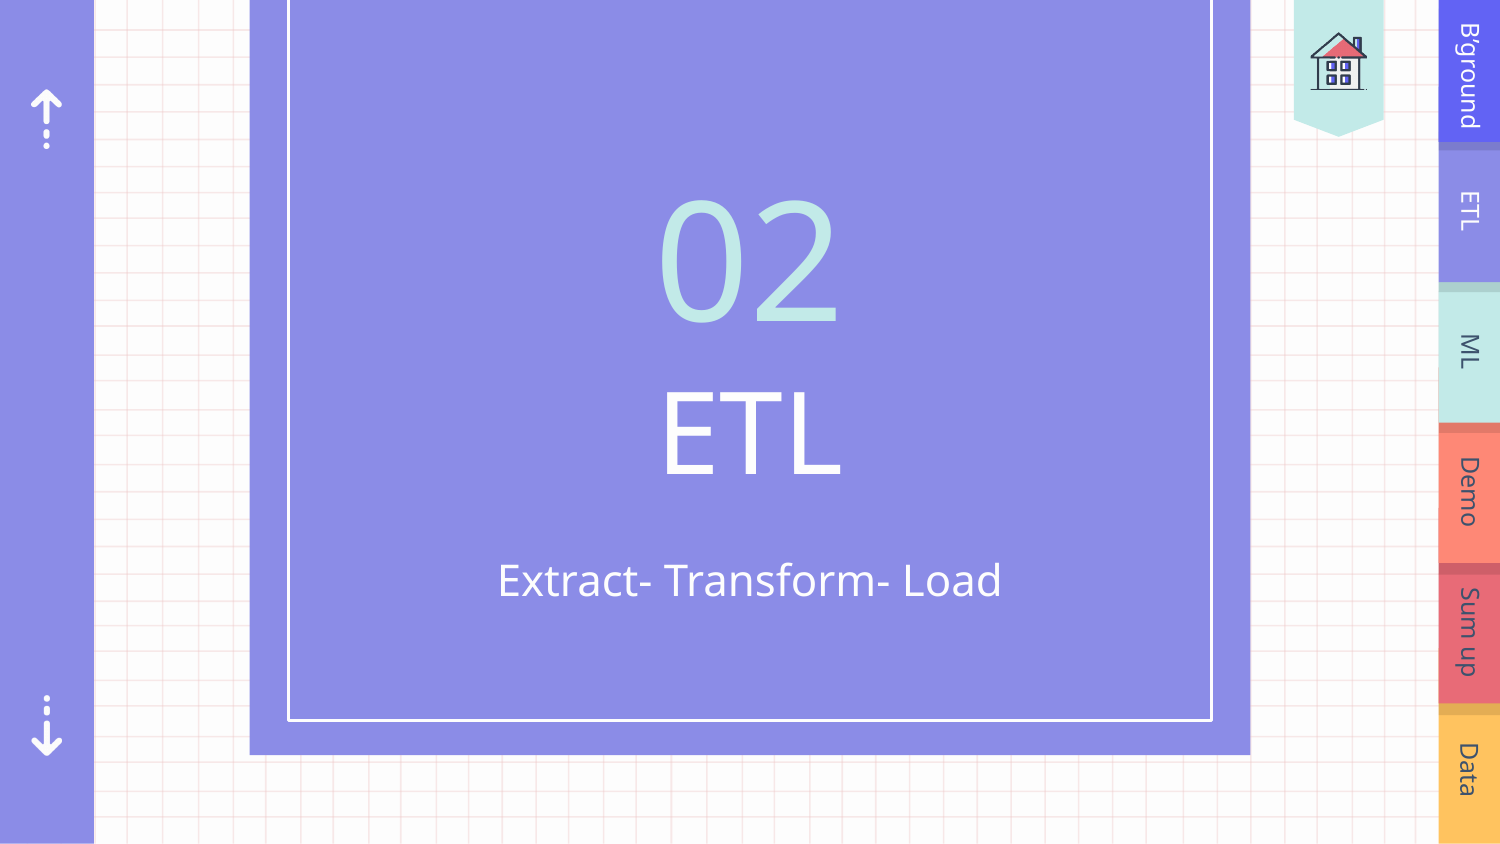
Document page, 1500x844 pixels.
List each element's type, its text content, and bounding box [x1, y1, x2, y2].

text_box ML [1444, 303, 1499, 400]
subtitle Extract- Transform- Load [458, 521, 1042, 637]
title 02 [458, 174, 1042, 337]
picture [1310, 32, 1368, 90]
text_box Data [1442, 725, 1499, 822]
text_box ETL [1444, 162, 1499, 260]
text_box B’ground [1444, 19, 1499, 134]
text_box Sum up [1444, 584, 1499, 682]
picture [31, 695, 63, 756]
picture [31, 89, 63, 150]
text_box Demo [1444, 443, 1499, 541]
title ETL [458, 337, 1042, 521]
